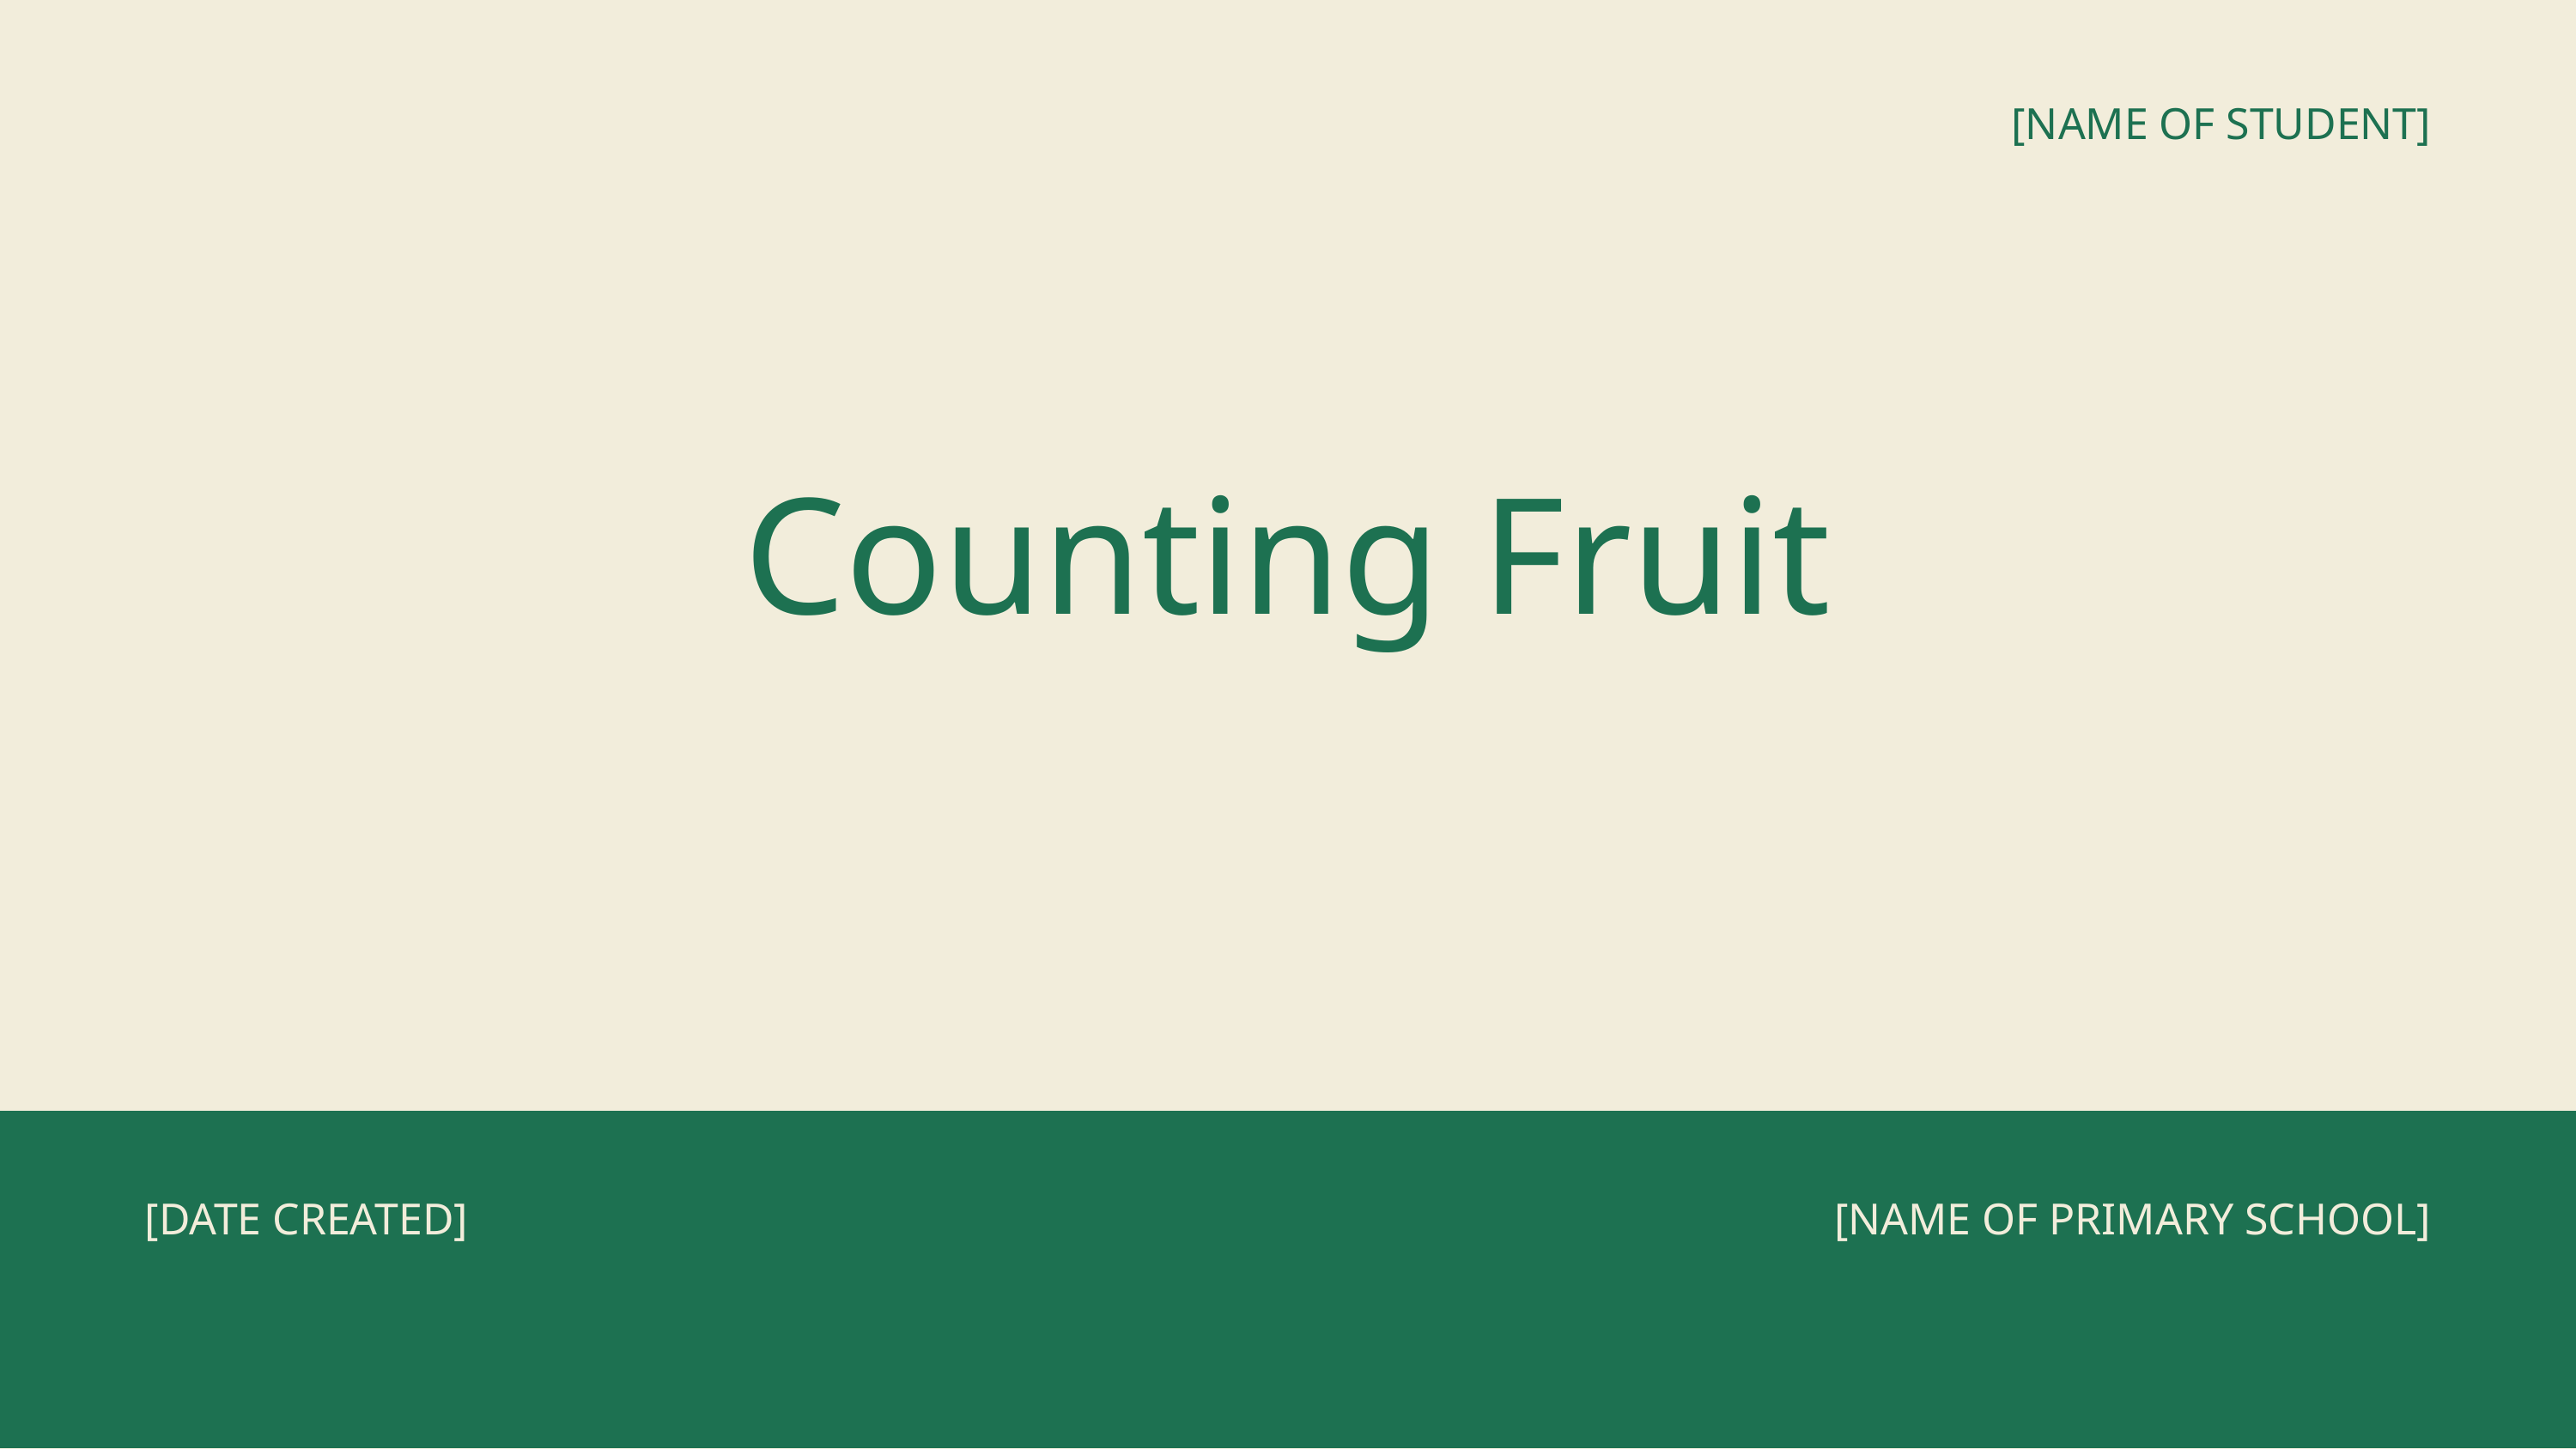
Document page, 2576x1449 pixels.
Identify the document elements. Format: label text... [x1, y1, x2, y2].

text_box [0, 1111, 2576, 1449]
text_box [NAME OF STUDENT] [1930, 88, 2432, 149]
text_box Counting Fruit [666, 421, 1910, 646]
